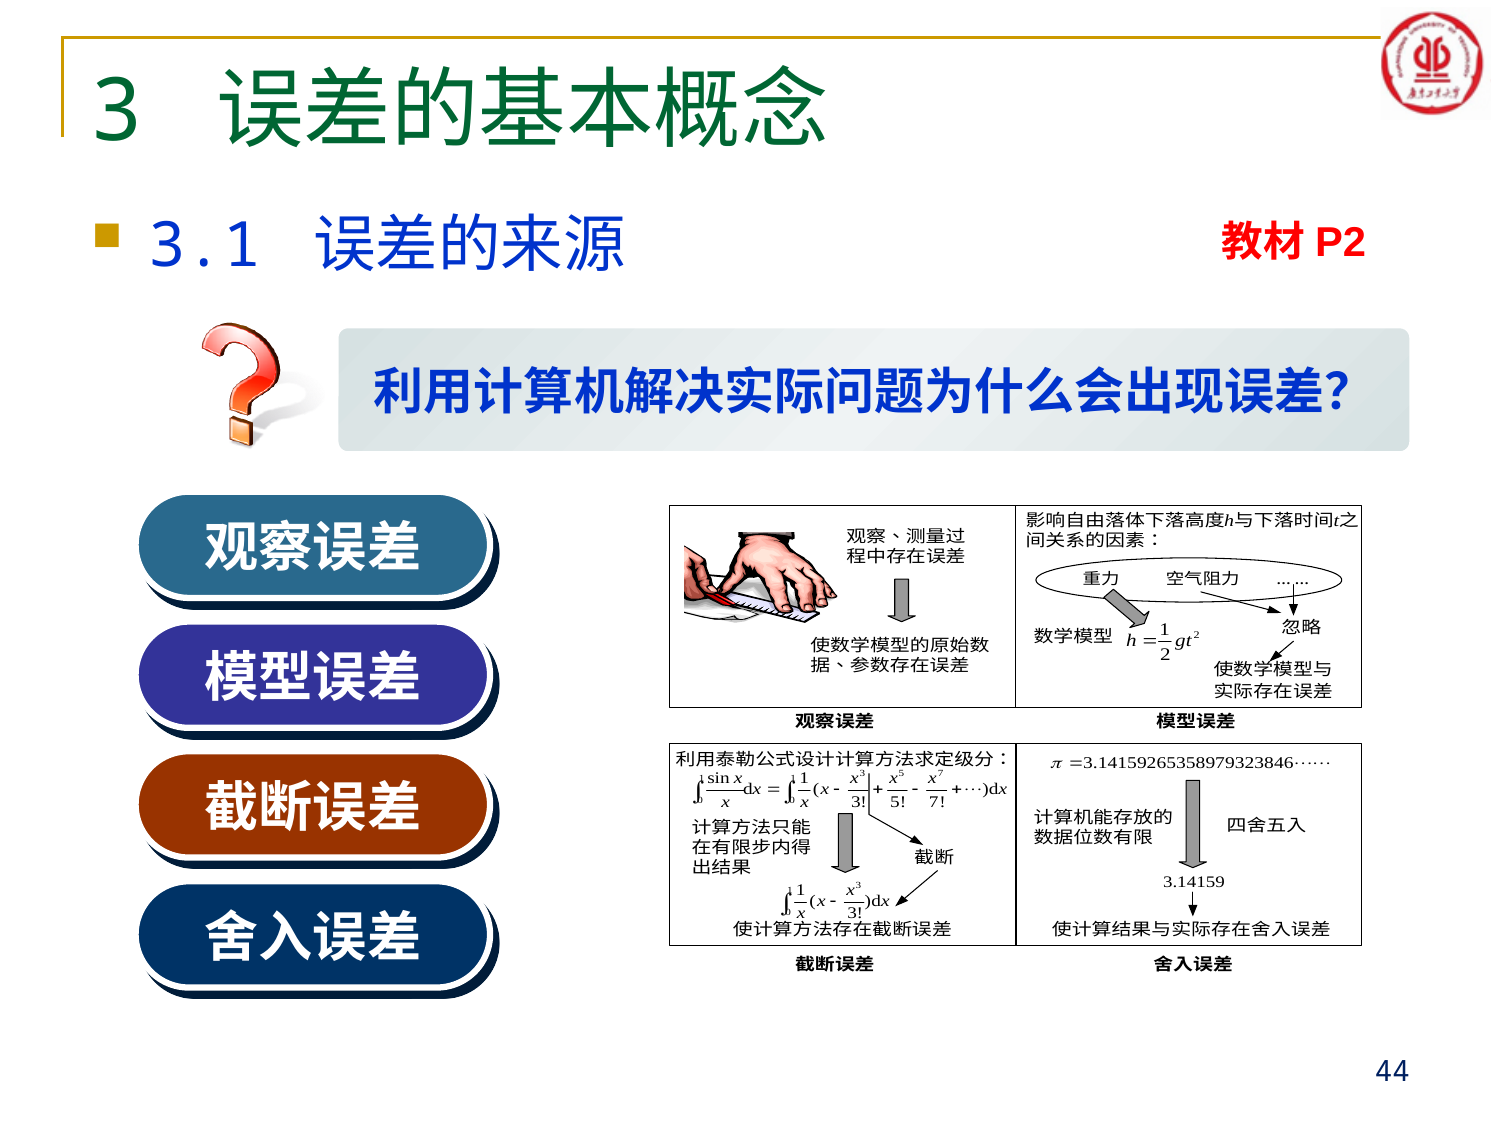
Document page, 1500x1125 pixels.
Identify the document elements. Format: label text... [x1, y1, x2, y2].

text_box 教材P2 [1206, 207, 1381, 273]
text_box 模型误差 [135, 621, 491, 728]
picture [182, 314, 325, 457]
text_box 截断误差 [135, 751, 491, 858]
text_box 利用计算机解决实际问题为什么会出现误差？ [336, 326, 1412, 454]
picture [1380, 7, 1491, 120]
text_box 观察误差 [135, 491, 491, 598]
text_box 舍入误差 [135, 881, 491, 988]
slide_number 44 [1074, 1024, 1425, 1100]
list 3.1 误差的来源 [76, 196, 1427, 940]
picture [666, 503, 1365, 978]
title 3 误差的基本概念 [75, 45, 1425, 233]
